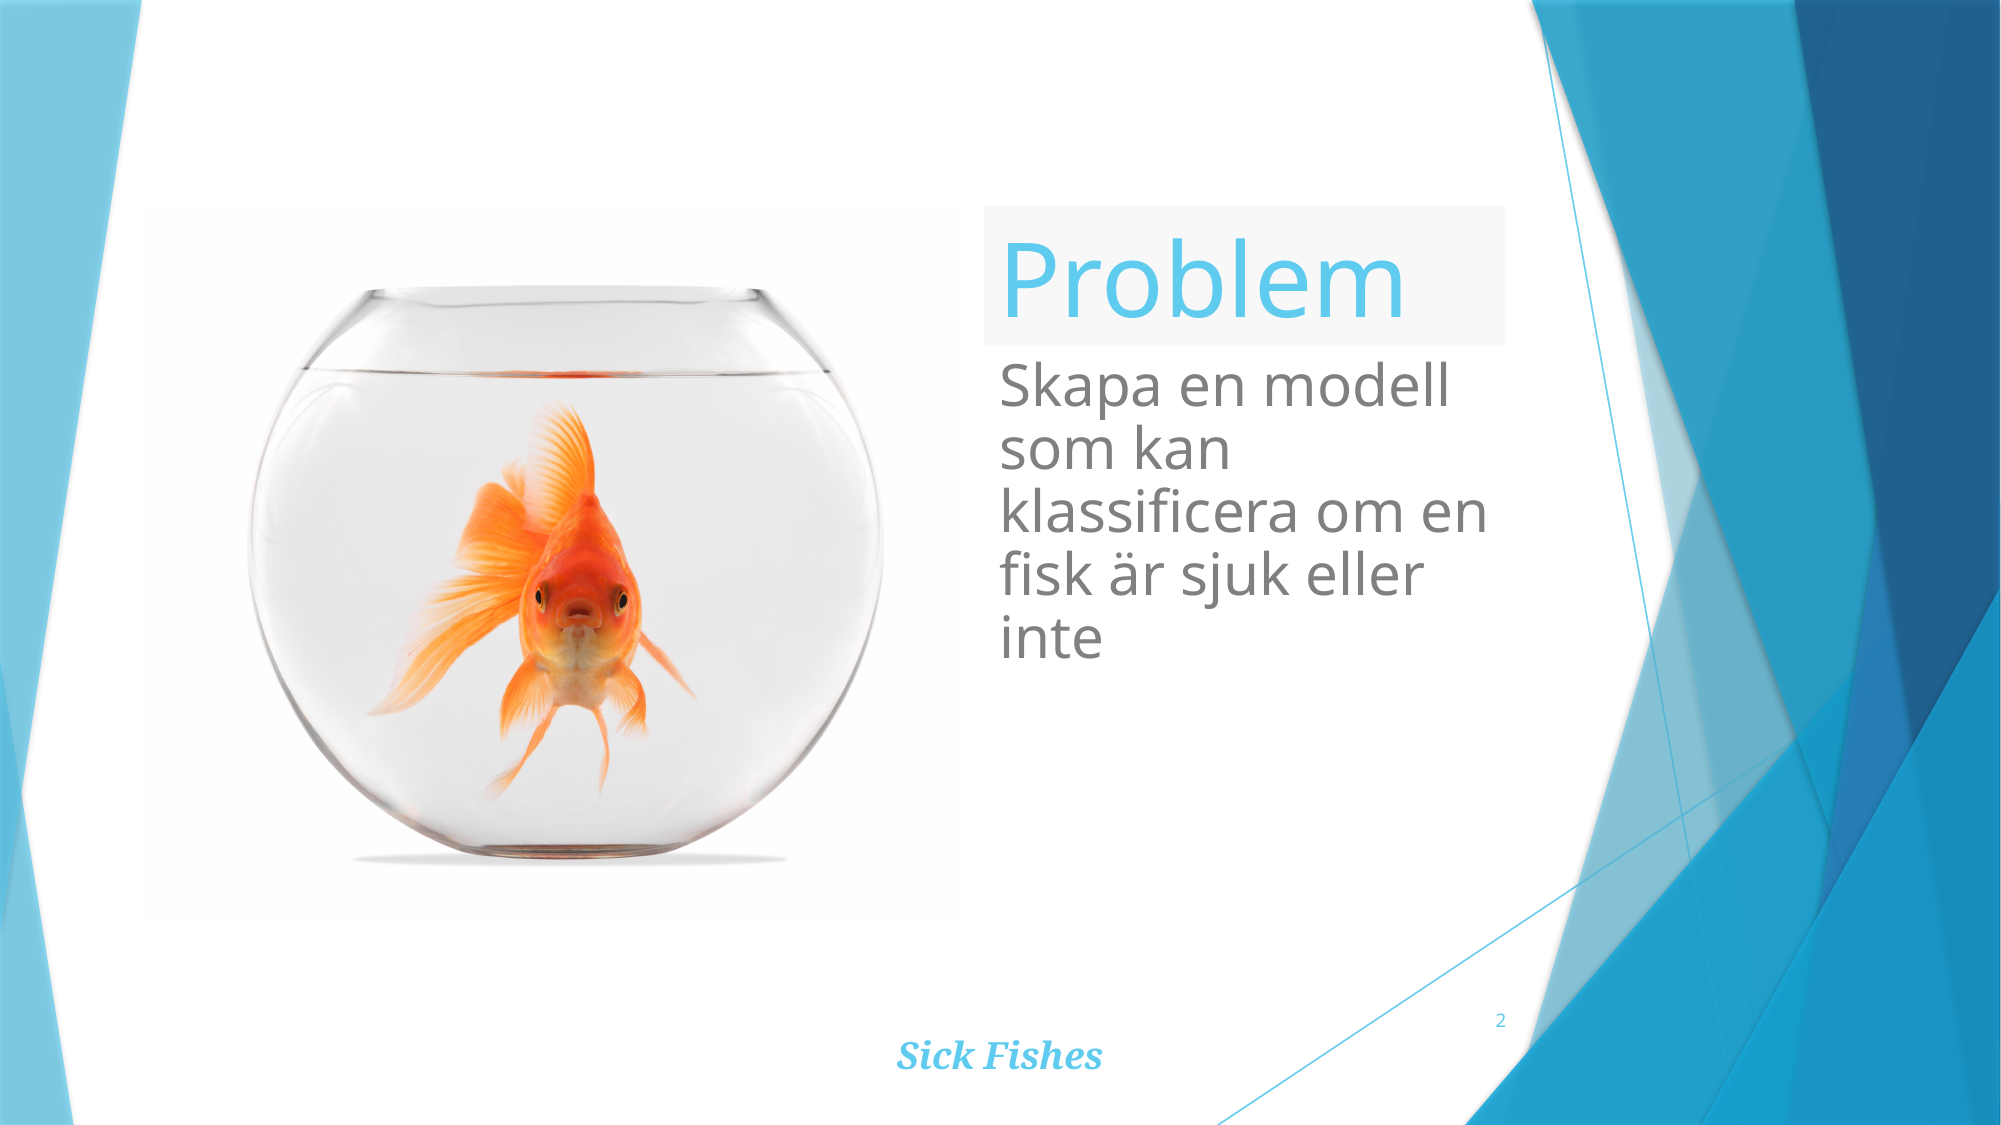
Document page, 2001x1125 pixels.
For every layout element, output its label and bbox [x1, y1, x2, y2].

picture [145, 206, 962, 919]
text_box [0, 0, 2000, 1125]
